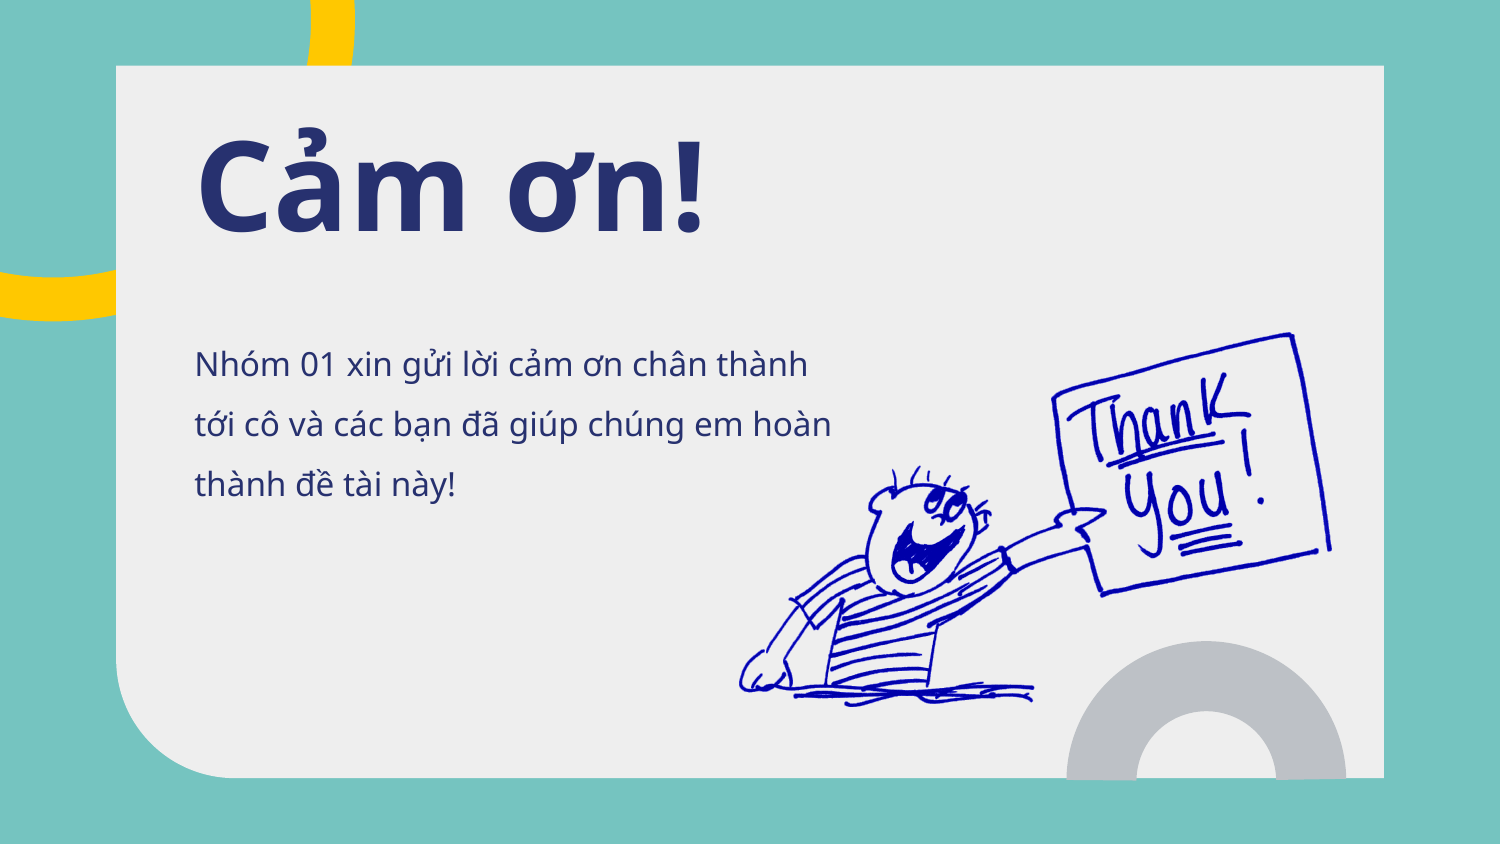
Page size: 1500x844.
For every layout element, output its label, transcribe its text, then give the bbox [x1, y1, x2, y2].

title Cảm ơn! [179, 91, 1300, 272]
subtitle Nhóm 01 xin gửi lời cảm ơn chân thành tới cô và các bạn đã giúp chúng em hoàn thành đề tài này! [179, 308, 861, 617]
picture [739, 332, 1332, 707]
